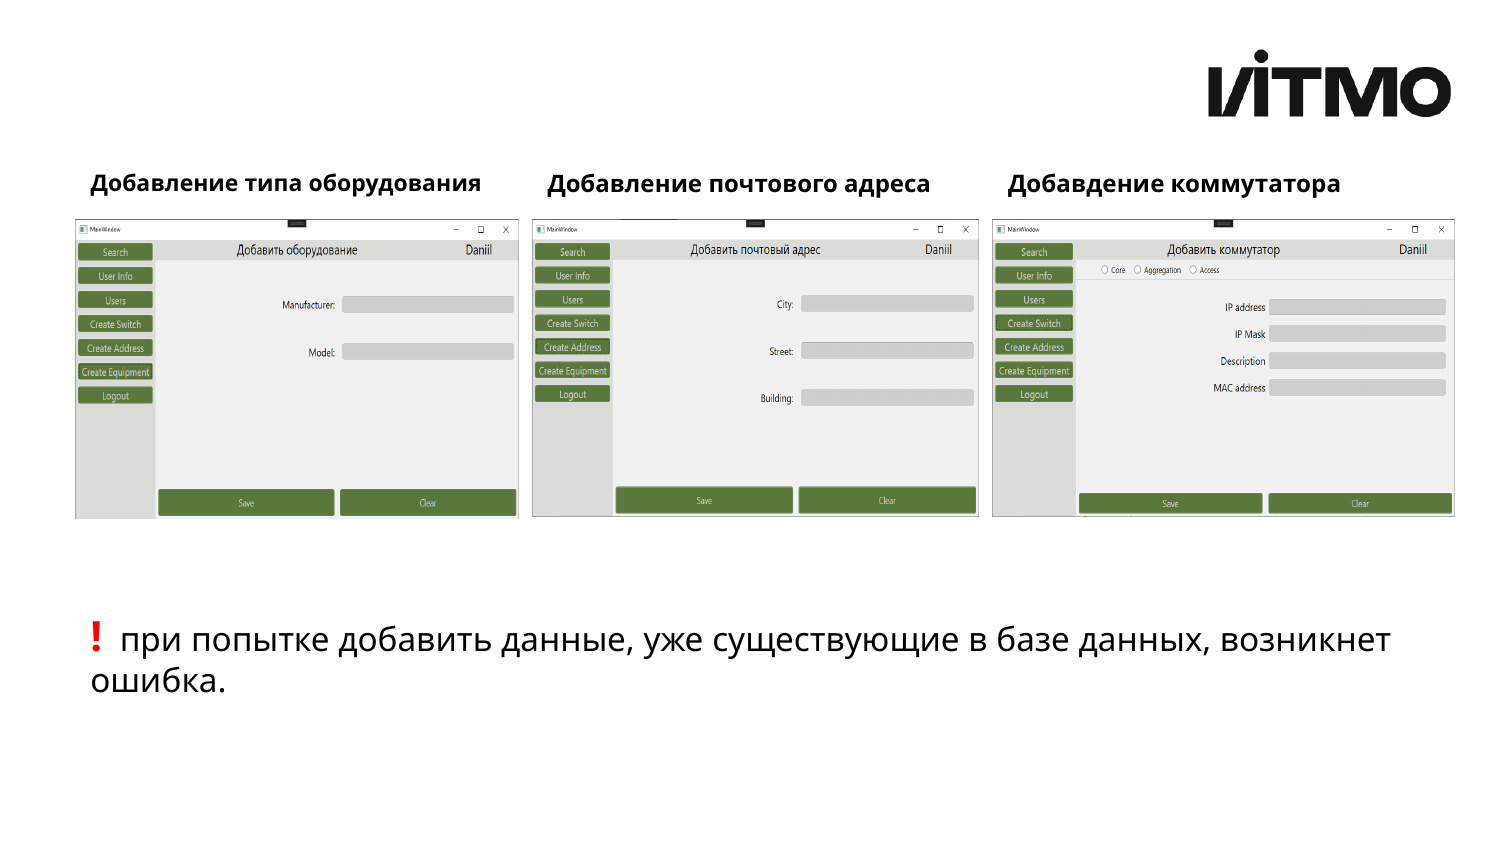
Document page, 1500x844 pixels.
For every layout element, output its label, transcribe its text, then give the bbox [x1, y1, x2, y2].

list Добавдение коммутатора [993, 161, 1418, 206]
list Добавление типа оборудования [75, 161, 501, 206]
list Добавление почтового адреса [532, 161, 958, 206]
list ! при попытке добавить данные, уже существующие в базе данных, возникнет ошибка. [75, 602, 1455, 774]
picture [0, 0, 1500, 844]
